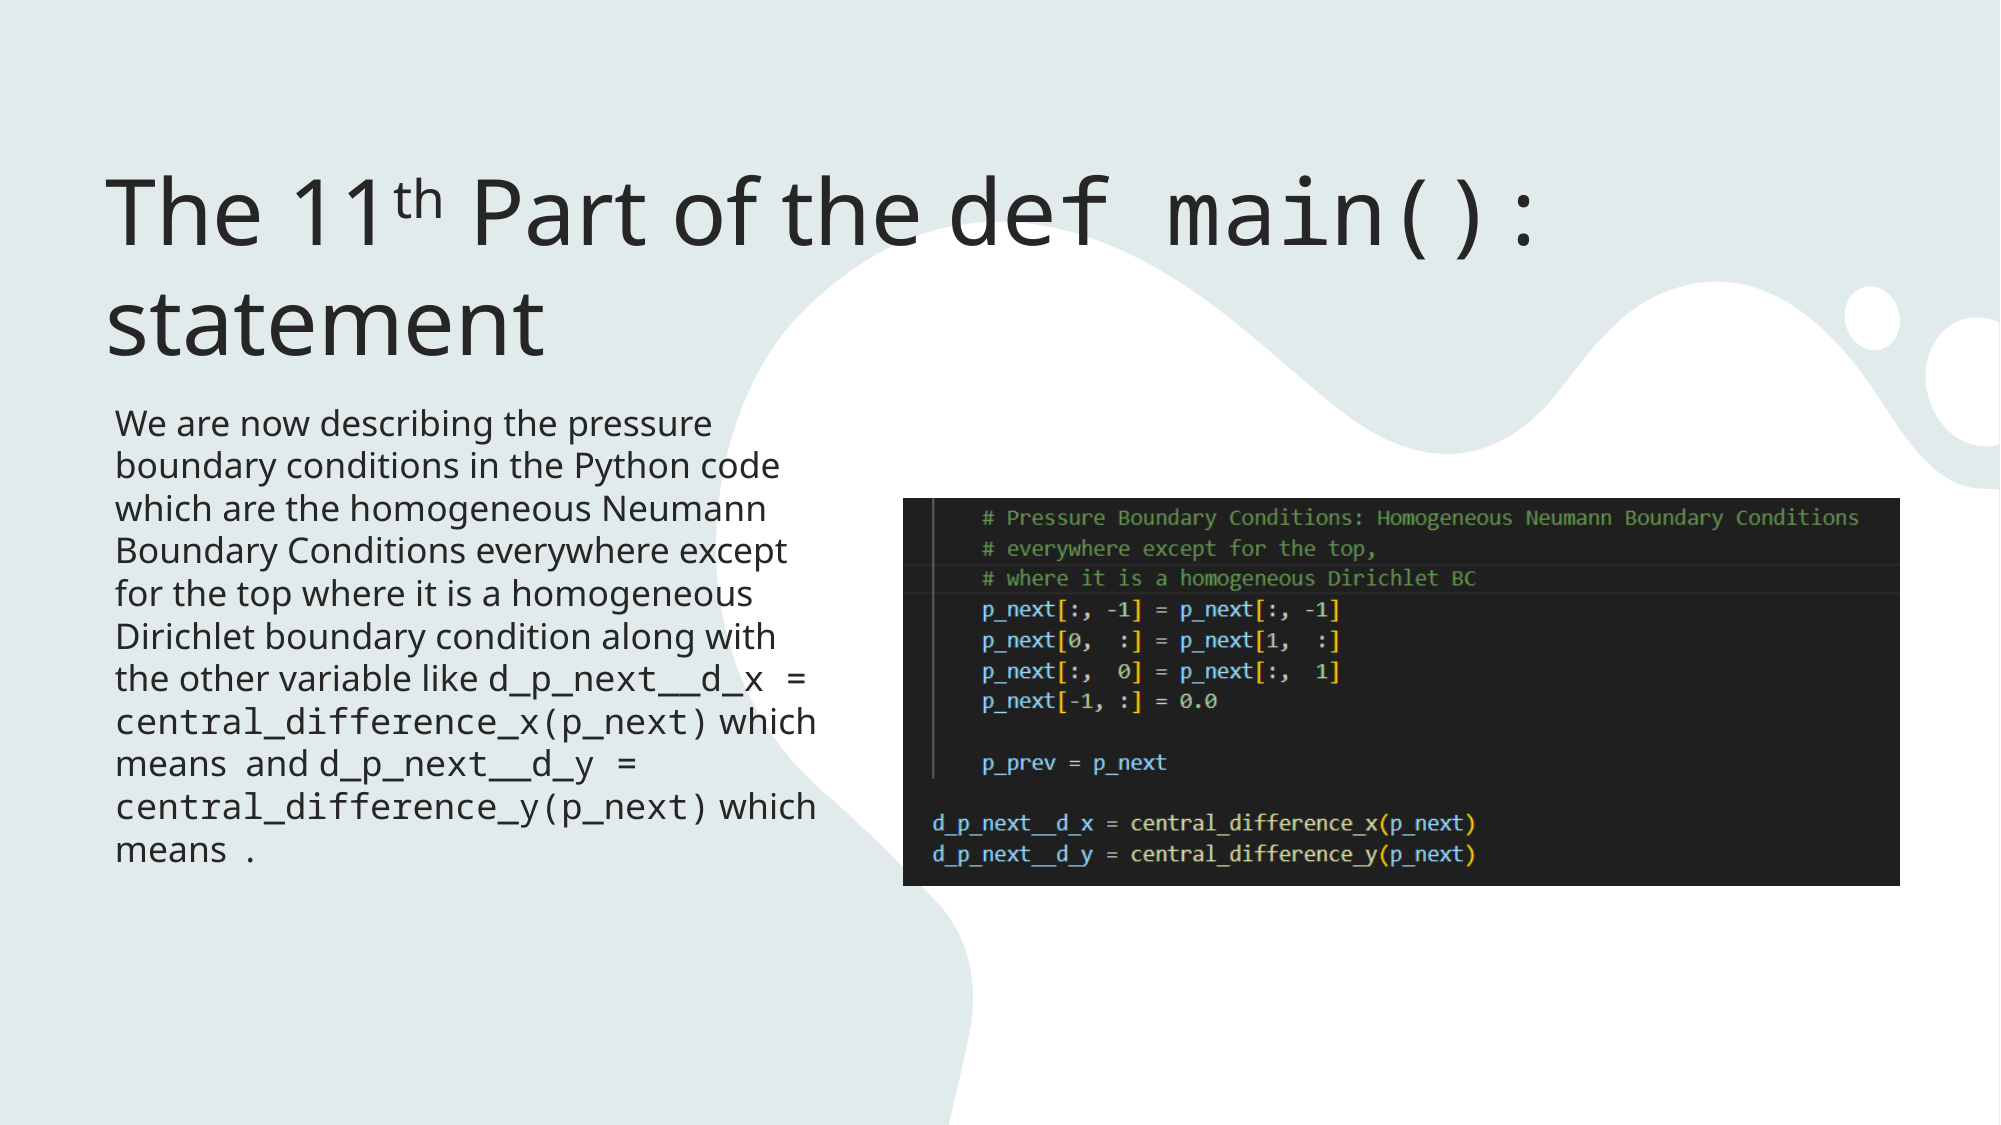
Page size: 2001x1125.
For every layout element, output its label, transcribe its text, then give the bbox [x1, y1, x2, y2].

title The 11th Part of the def main(): statement [90, 123, 1891, 382]
text_box [0, 0, 2000, 1125]
text_box [1891, 295, 1901, 345]
picture [903, 498, 1901, 886]
text_box [715, 382, 2000, 1125]
text_box [1924, 316, 2000, 448]
